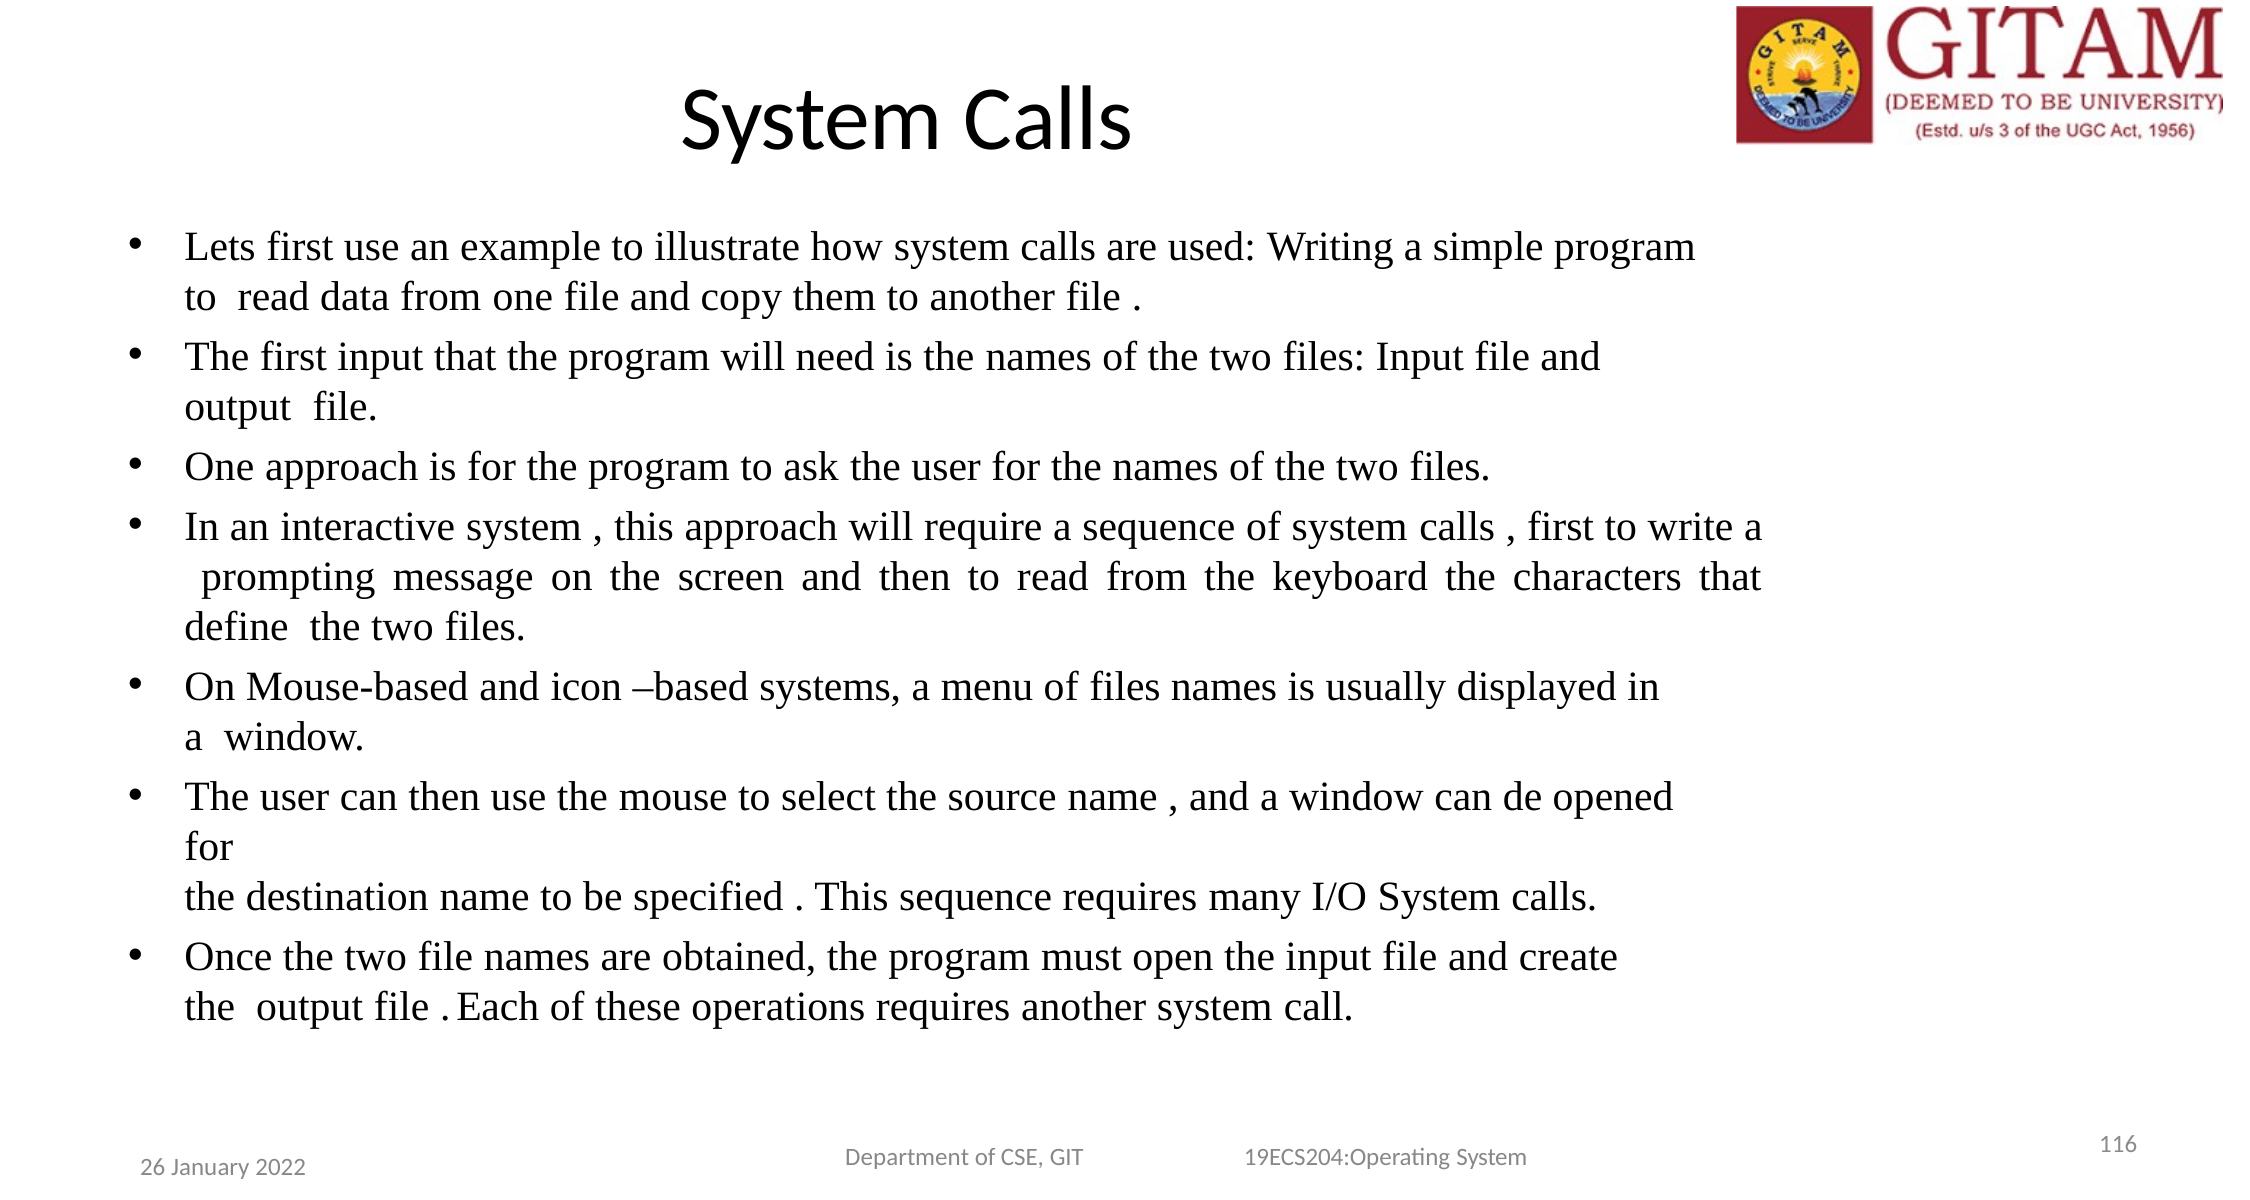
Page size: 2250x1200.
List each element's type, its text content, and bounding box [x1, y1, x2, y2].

text_box Lets first use an example to illustrate how system calls are used: Writing a simple program to read data from one file and copy them to another file . The first input that the program will need is the names of the two files: Input file and output file. One approach is for the program to ask the user for the names of the two files. In an interactive system , this approach will require a sequence of system calls , first to write a prompting message on the screen and then to read from the keyboard the characters that define the two files. On Mouse-based and icon –based systems, a menu of files names is usually displayed in a window. The user can then use the mouse to select the source name , and a window can de opened for the destination name to be specified . This sequence requires many I/O System calls. Once the two file names are obtained, the program must open the input file and create the output file . Each of these operations requires another system call. [126, 216, 1764, 1029]
text_box 19ECS204:Operating System [1241, 1144, 1533, 1171]
text_box 26 January 2022 [137, 1154, 308, 1181]
text_box [1736, 6, 2223, 145]
text_box Department of CSE, GIT [843, 1144, 1087, 1171]
title System Calls [675, 10, 1137, 214]
slide_number 116 [1612, 796, 2138, 1200]
